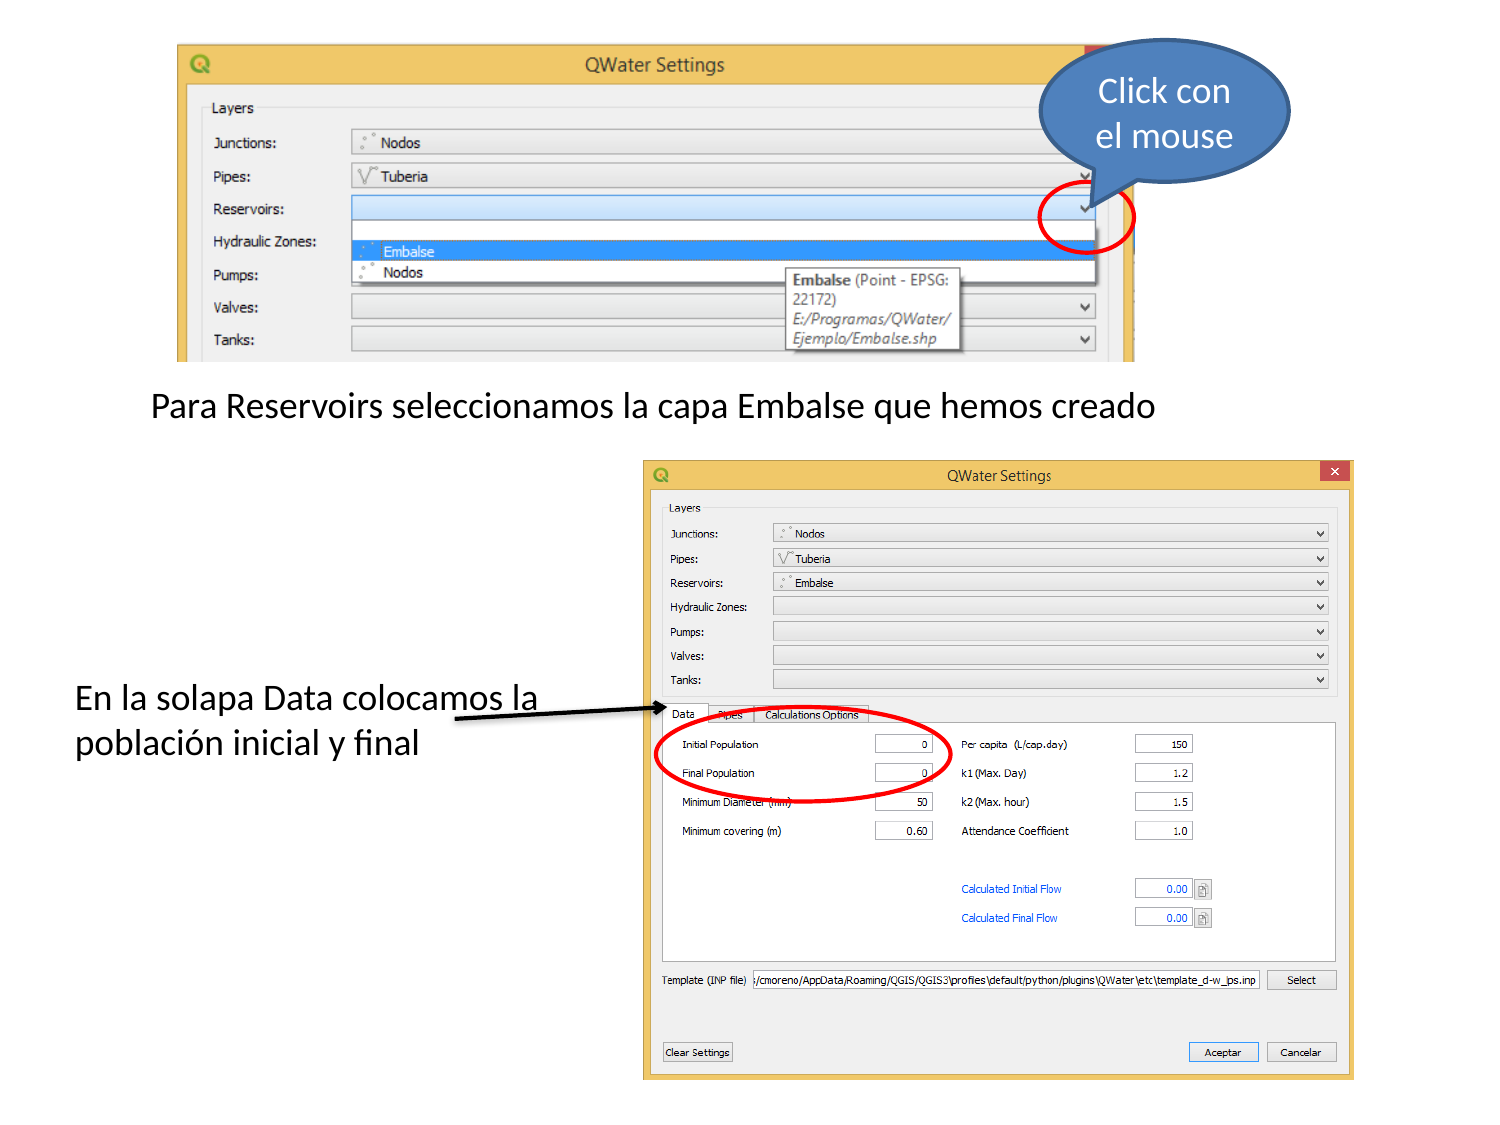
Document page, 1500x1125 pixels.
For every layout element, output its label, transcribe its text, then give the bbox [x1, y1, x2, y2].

text_box En la solapa Data colocamos la población inicial y final [60, 665, 616, 771]
text_box Click con el mouse [1128, 37, 1291, 184]
text_box Para Reservoirs seleccionamos la capa Embalse que hemos creado [136, 373, 1176, 434]
picture [176, 42, 1136, 362]
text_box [454, 706, 668, 720]
picture [643, 460, 1355, 1080]
